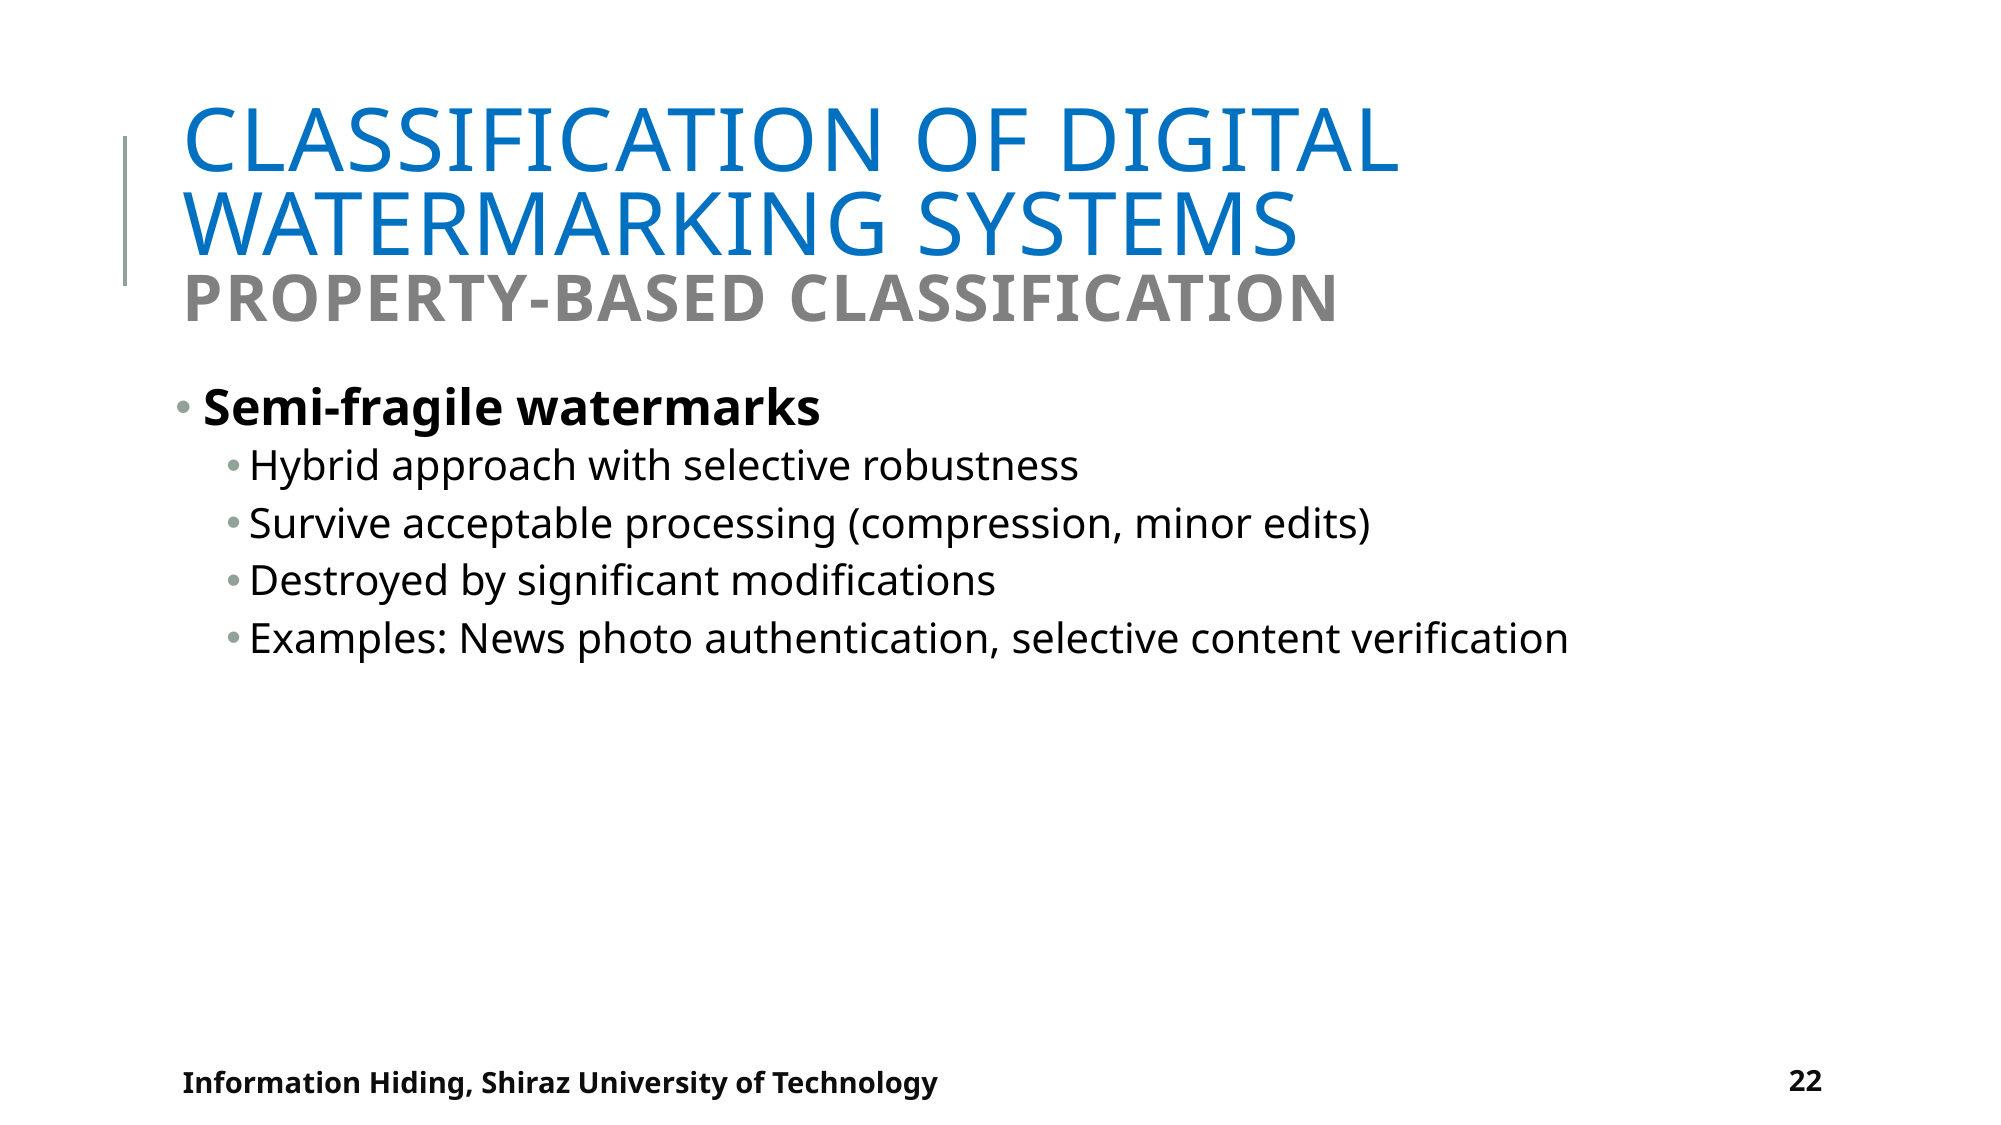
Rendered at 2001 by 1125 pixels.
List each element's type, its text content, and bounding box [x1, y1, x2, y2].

footer Information Hiding, Shiraz University of Technology [168, 1059, 1773, 1105]
title Classification of Digital Watermarking Systems Property-based Classification [168, 96, 1853, 342]
slide_number 22 [1773, 1059, 1853, 1105]
list Semi-fragile watermarks Hybrid approach with selective robustness Survive acceptable processing (compression, minor edits) Destroyed by significant modifications Examples: News photo authentication, selective content verification [168, 375, 1853, 1035]
